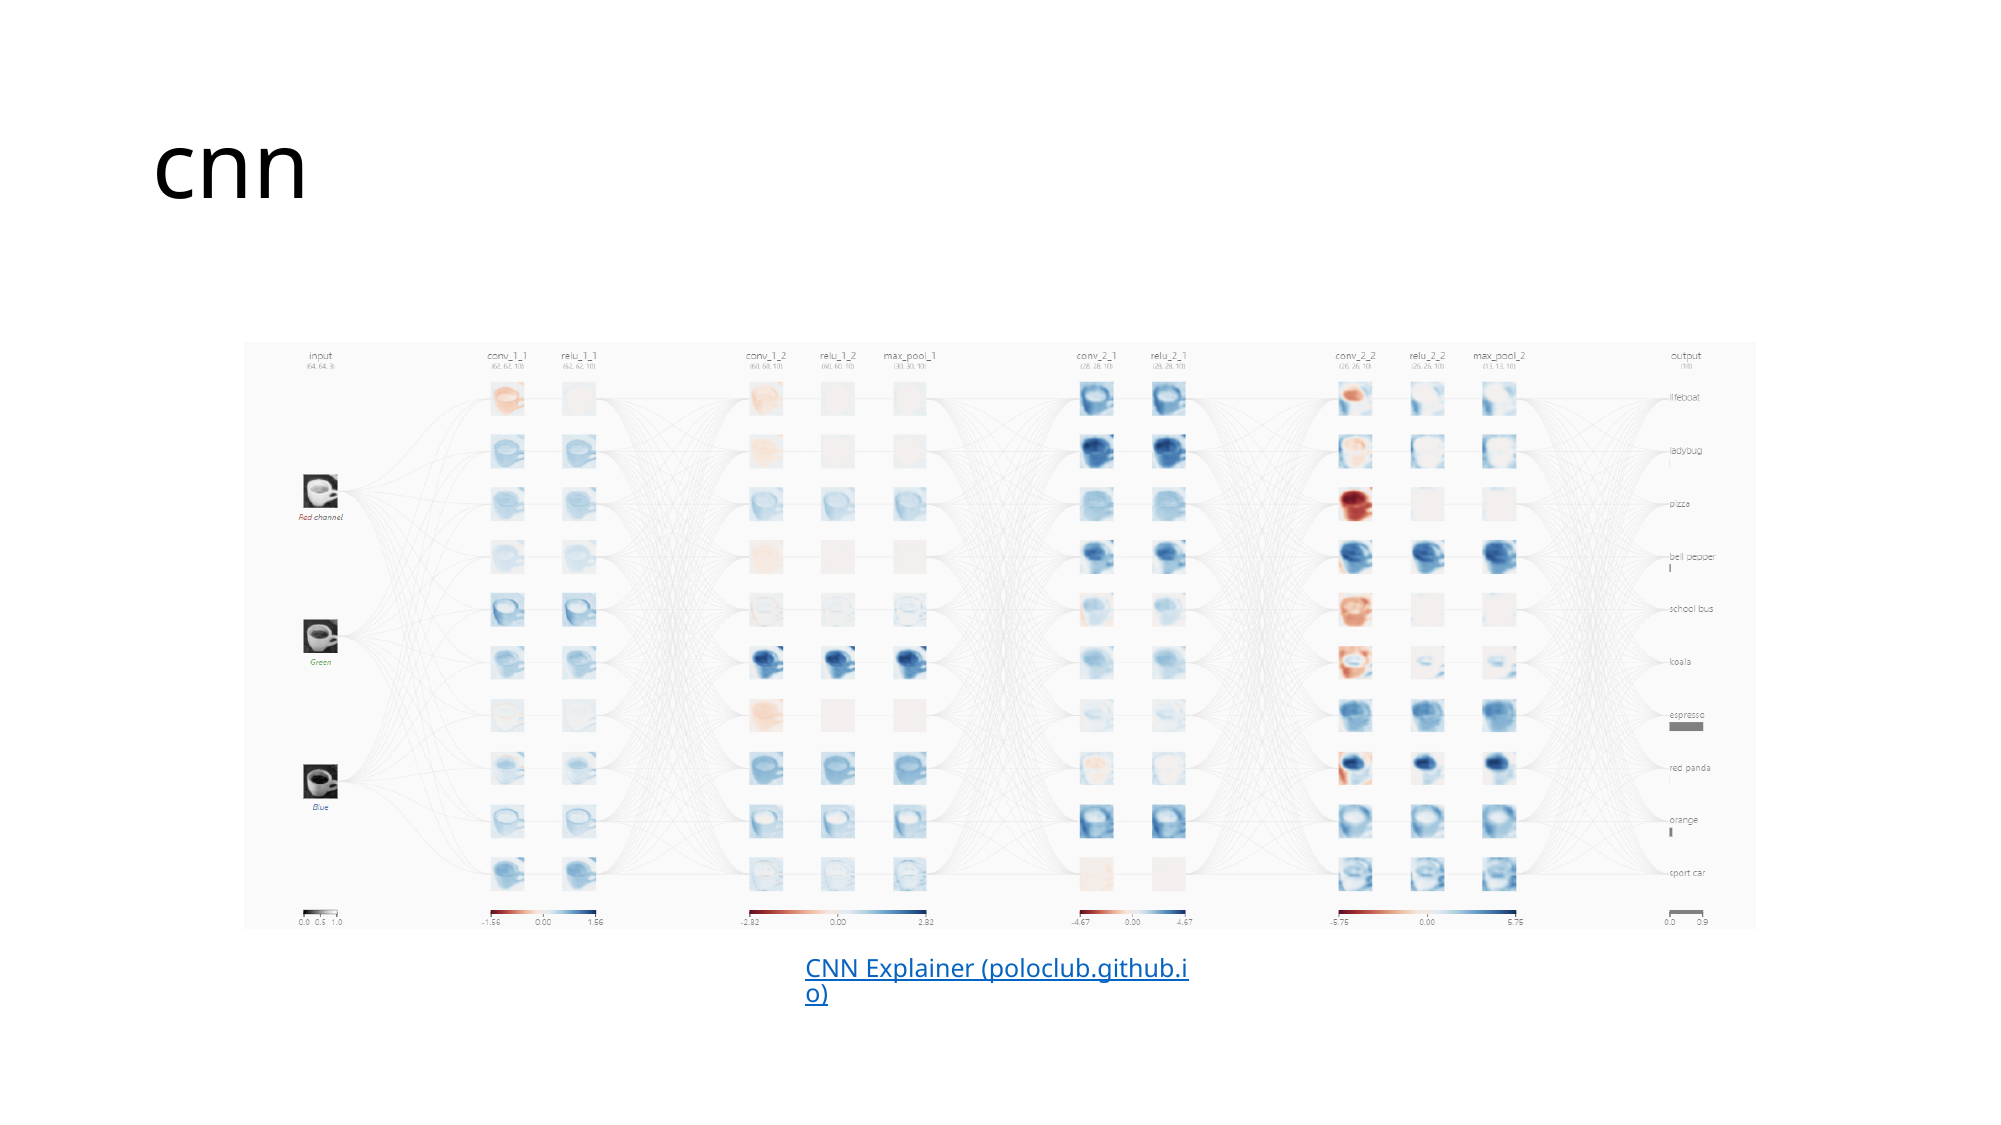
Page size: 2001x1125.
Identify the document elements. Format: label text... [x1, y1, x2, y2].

title cnn [137, 59, 1863, 278]
picture [244, 342, 1756, 929]
text_box CNN Explainer (poloclub.github.io) [790, 945, 1210, 994]
